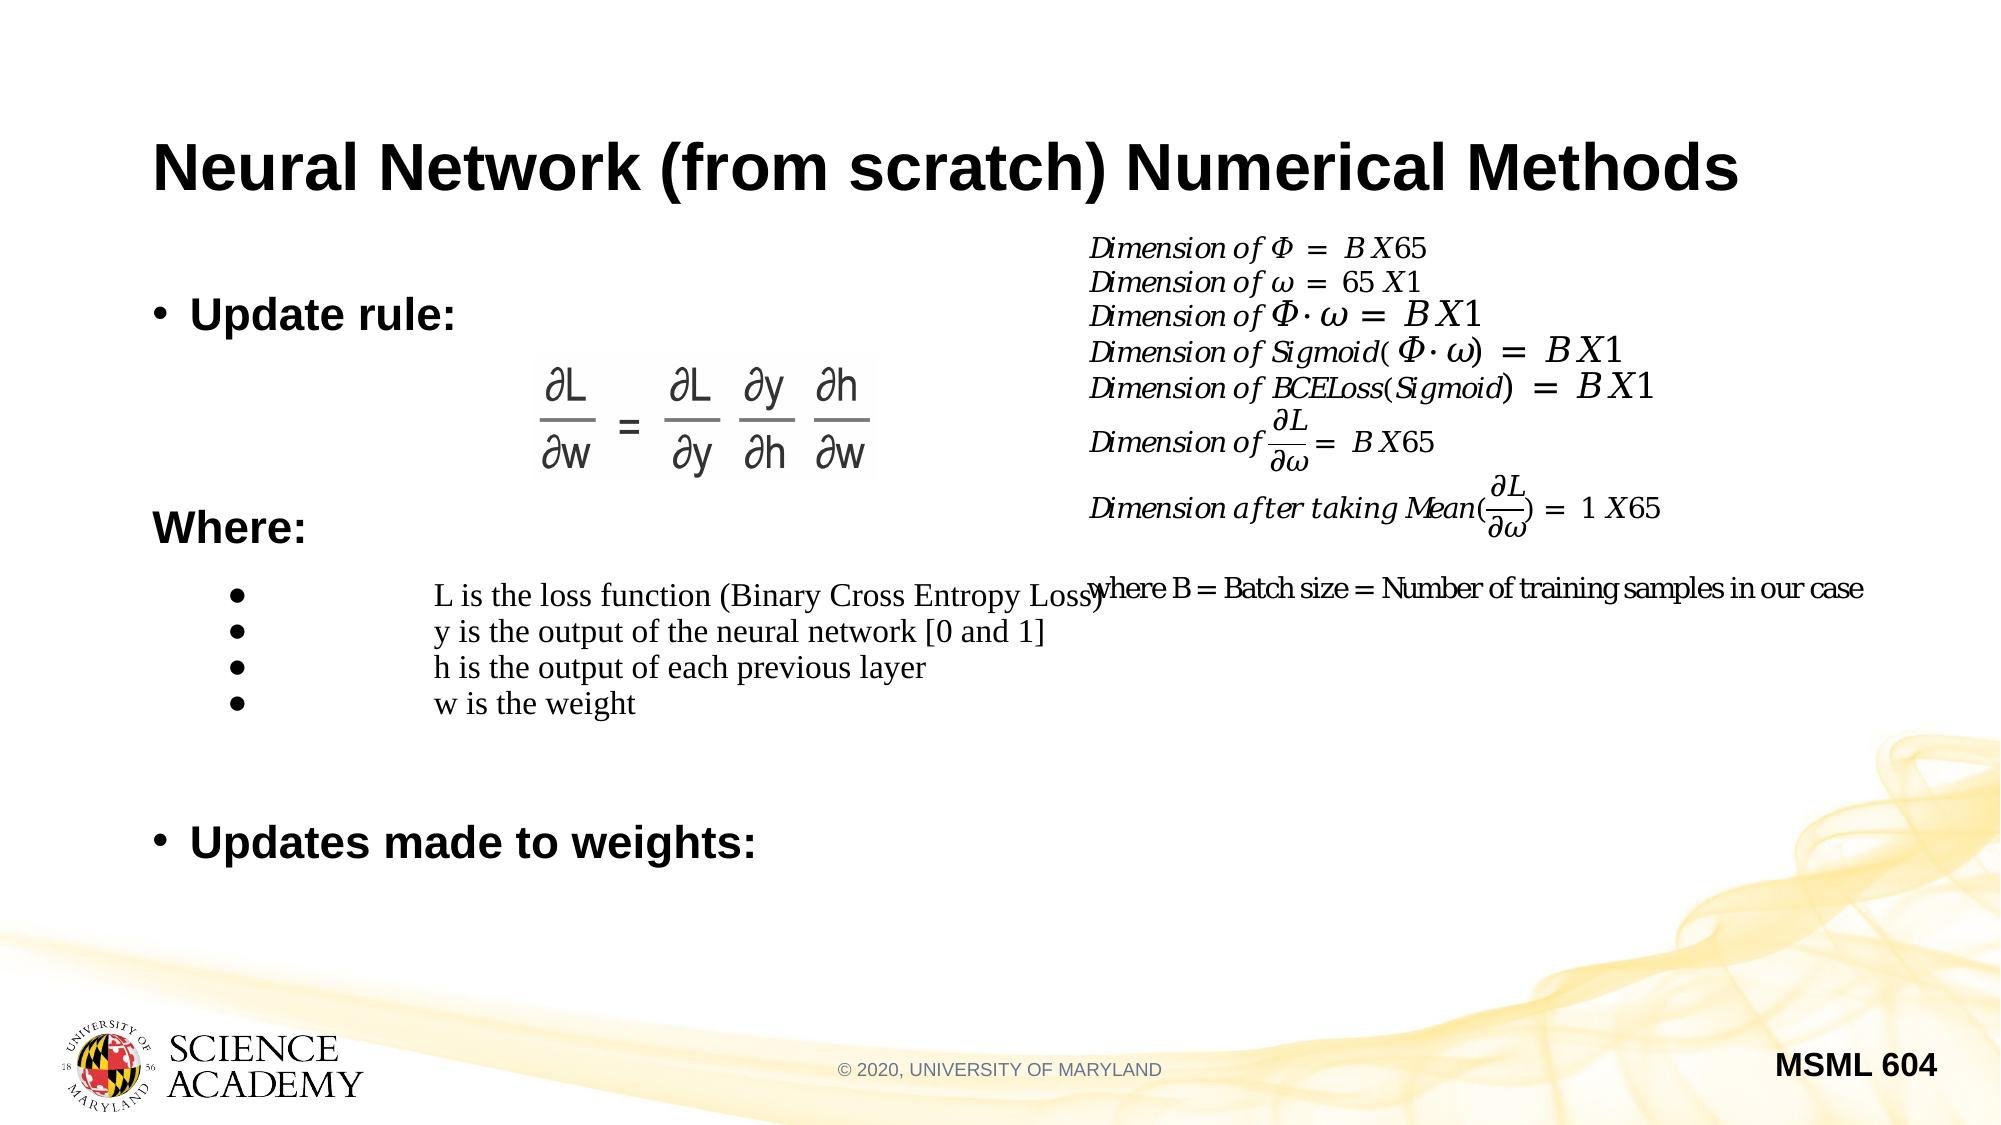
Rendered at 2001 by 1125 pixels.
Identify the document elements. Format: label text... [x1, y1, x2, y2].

picture [1086, 231, 1896, 606]
picture [597, 715, 606, 720]
picture [0, 715, 2000, 1125]
title Neural Network (from scratch) Numerical Methods [137, 59, 1863, 278]
picture [534, 354, 878, 482]
